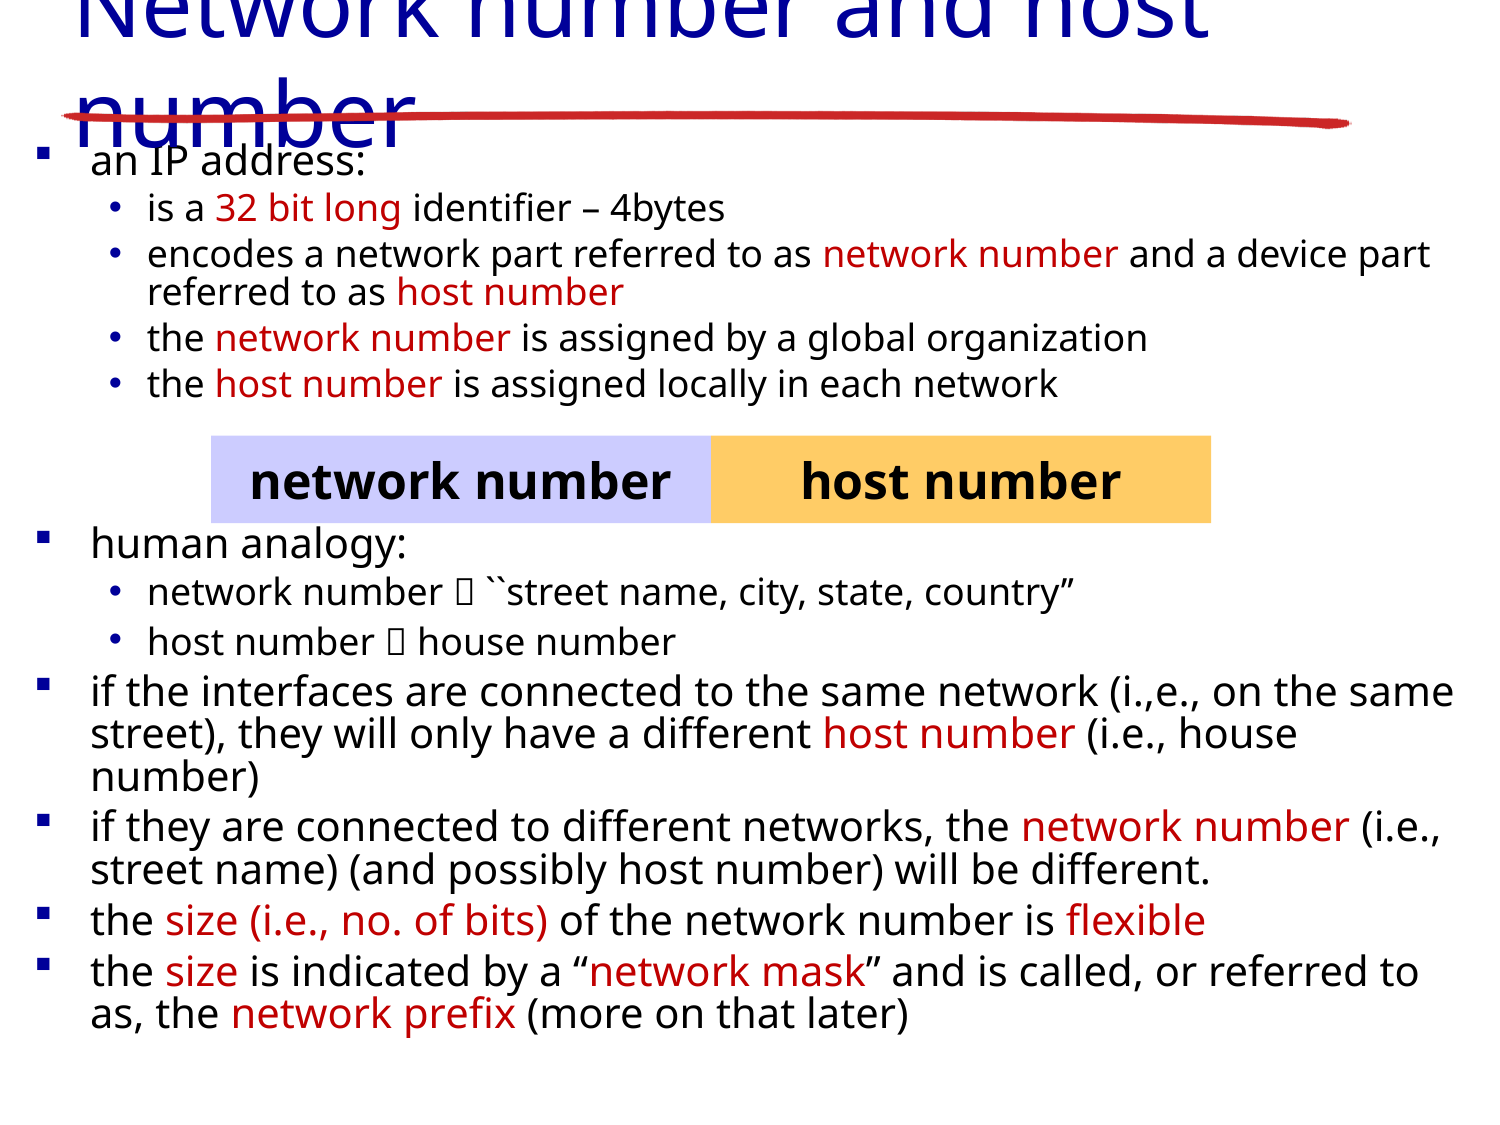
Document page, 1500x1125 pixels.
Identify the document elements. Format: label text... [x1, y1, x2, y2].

title Network number and host number [56, 0, 1413, 114]
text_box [210, 435, 1212, 524]
list an IP address: is a 32 bit long identifier – 4bytes encodes a network part referred to as network number and a device part referred to as host number the network number is assigned by a global organization the host number is assigned locally in each network human analogy: network number  ``street name, city, state, country’’ host number  house number if the interfaces are connected to the same network (i.,e., on the same street), they will only have a different host number (i.e., house number) if they are connected to different networks, the network number (i.e., street name) (and possibly host number) will be different. the size (i.e., no. of bits) of the network number is flexible the size is indicated by a “network mask” and is called, or referred to as, the network prefix (more on that later) [18, 133, 1482, 1102]
picture [56, 106, 1366, 135]
